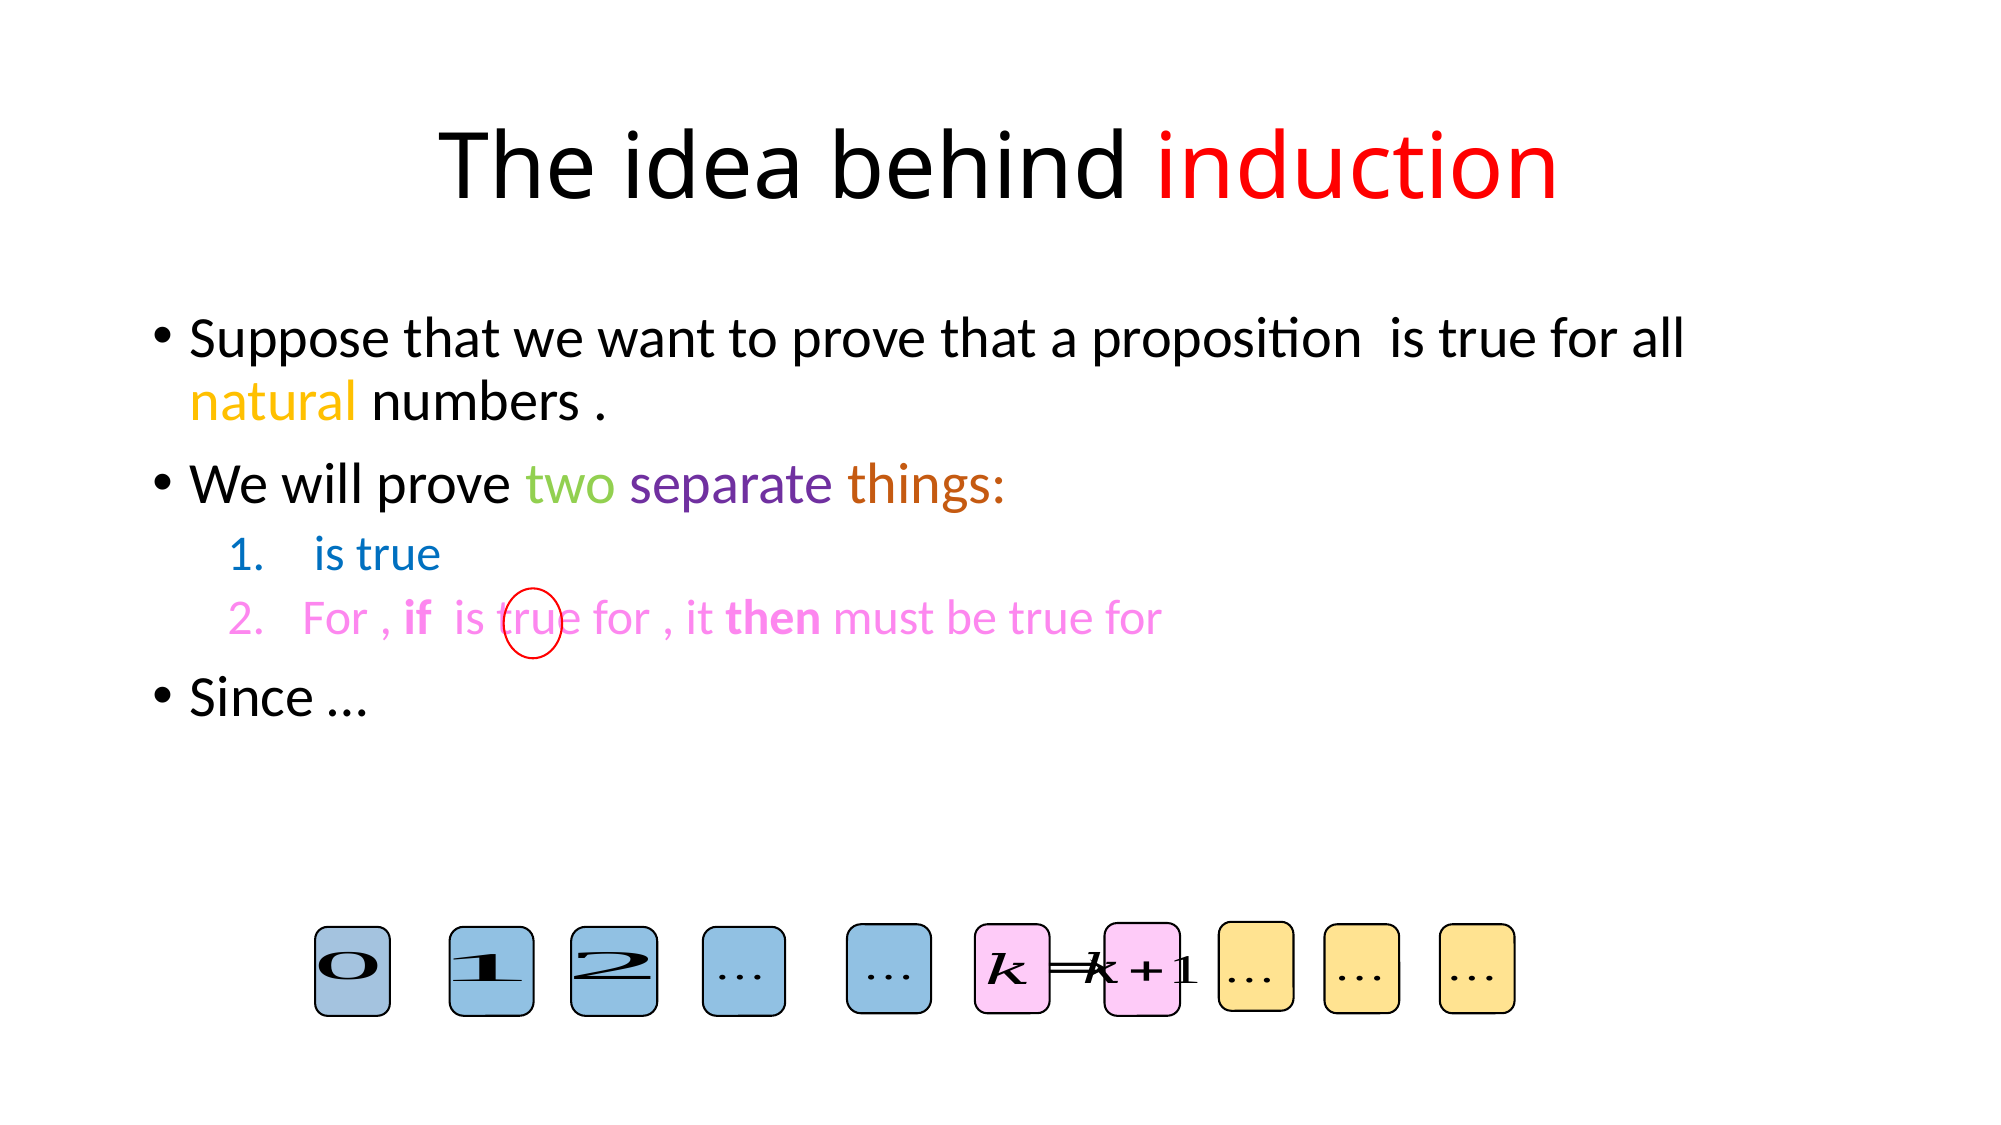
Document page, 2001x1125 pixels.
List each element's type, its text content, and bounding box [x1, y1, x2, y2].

text_box [1438, 923, 1516, 1015]
text_box [314, 925, 391, 1017]
title The idea behind induction [137, 59, 1863, 278]
text_box [1217, 920, 1295, 1012]
text_box [845, 923, 933, 1015]
text_box [701, 925, 787, 1017]
text_box [448, 925, 535, 1017]
text_box [1323, 923, 1401, 1015]
text_box [570, 925, 659, 1017]
text_box [1103, 921, 1182, 1017]
text_box [502, 587, 564, 660]
text_box [973, 923, 1051, 1015]
